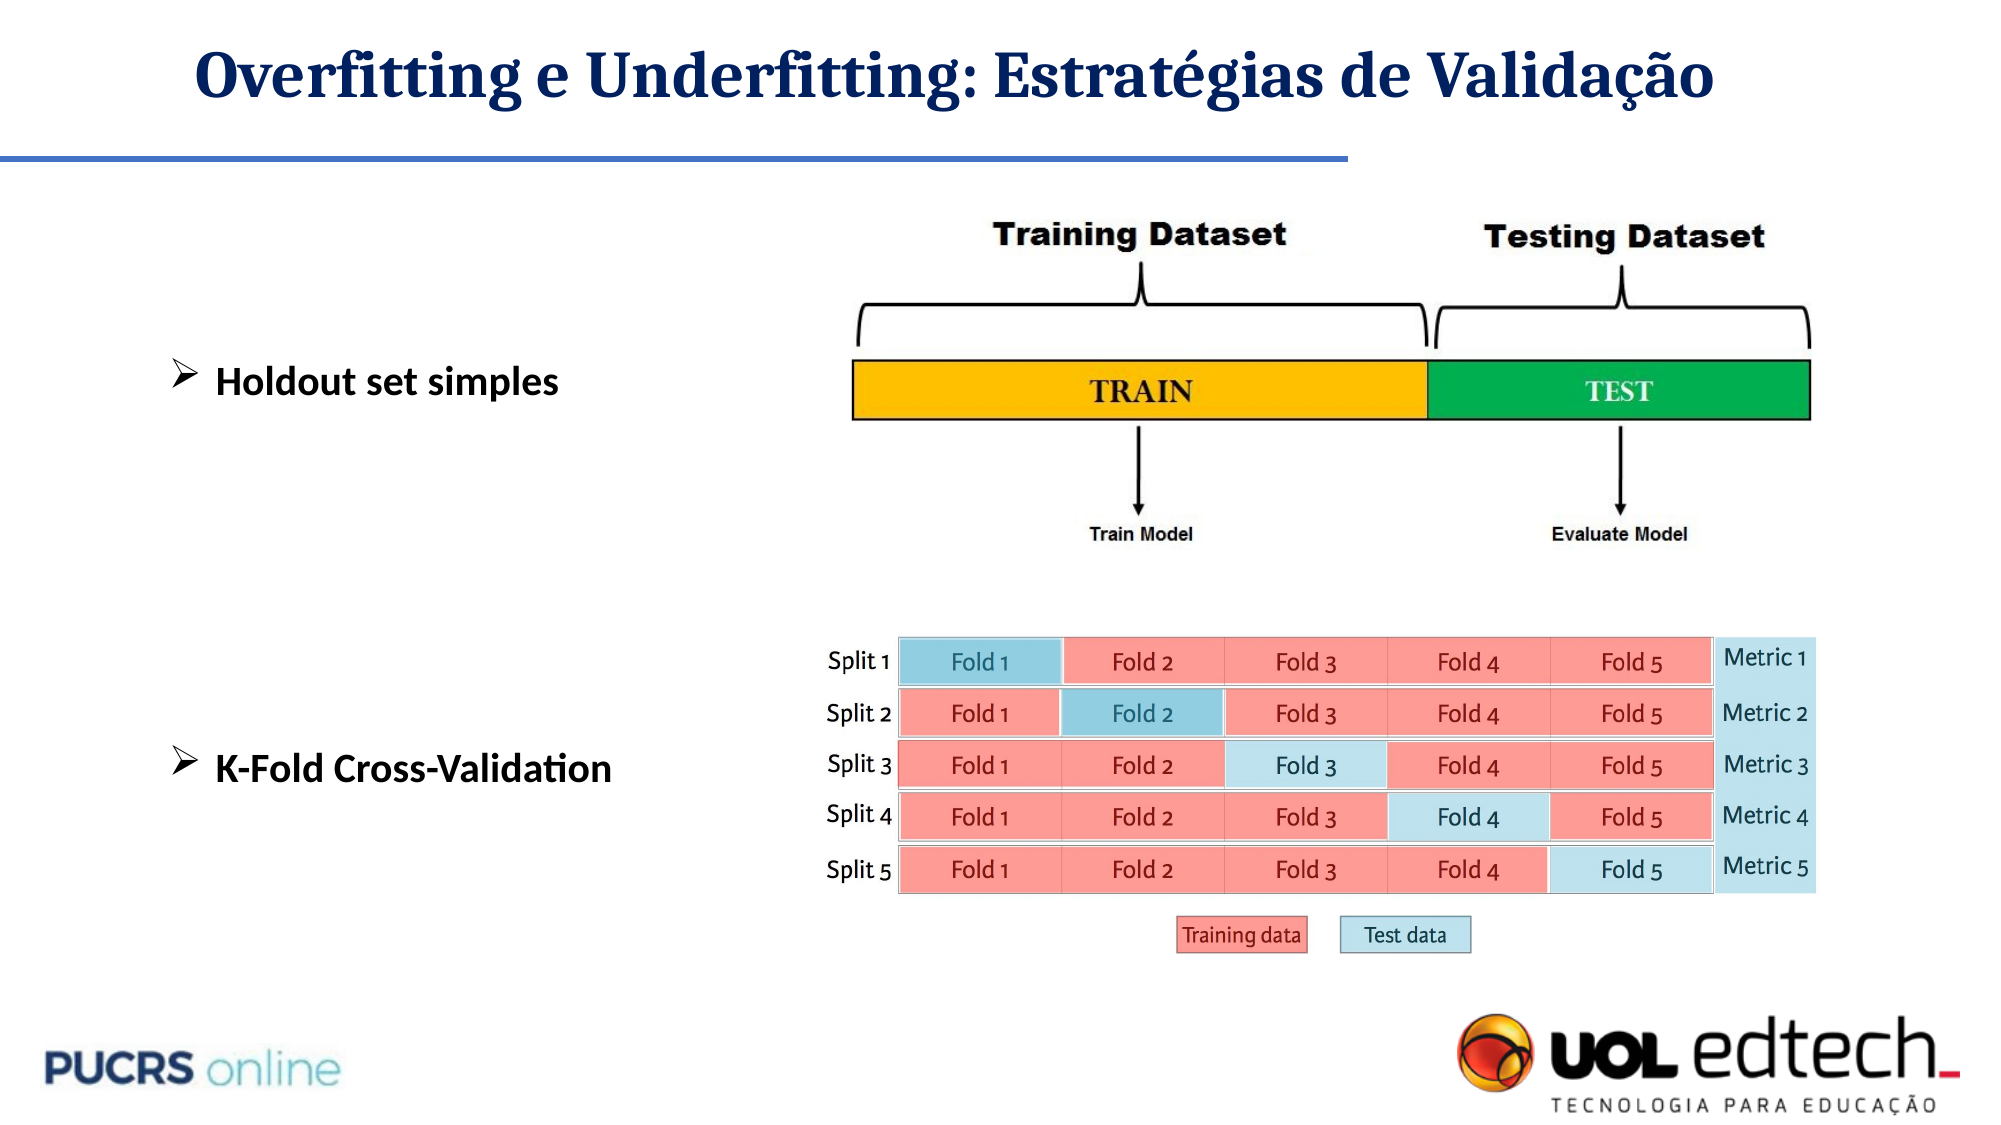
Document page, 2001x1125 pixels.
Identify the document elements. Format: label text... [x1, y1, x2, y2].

picture [799, 621, 1897, 966]
picture [1457, 1010, 1960, 1125]
text_box Holdout set simples K-Fold Cross-Validation [154, 321, 1846, 798]
text_box Overfitting e Underfitting: Estratégias de Validação [181, 23, 1819, 118]
picture [845, 214, 1817, 551]
picture [40, 1043, 347, 1092]
